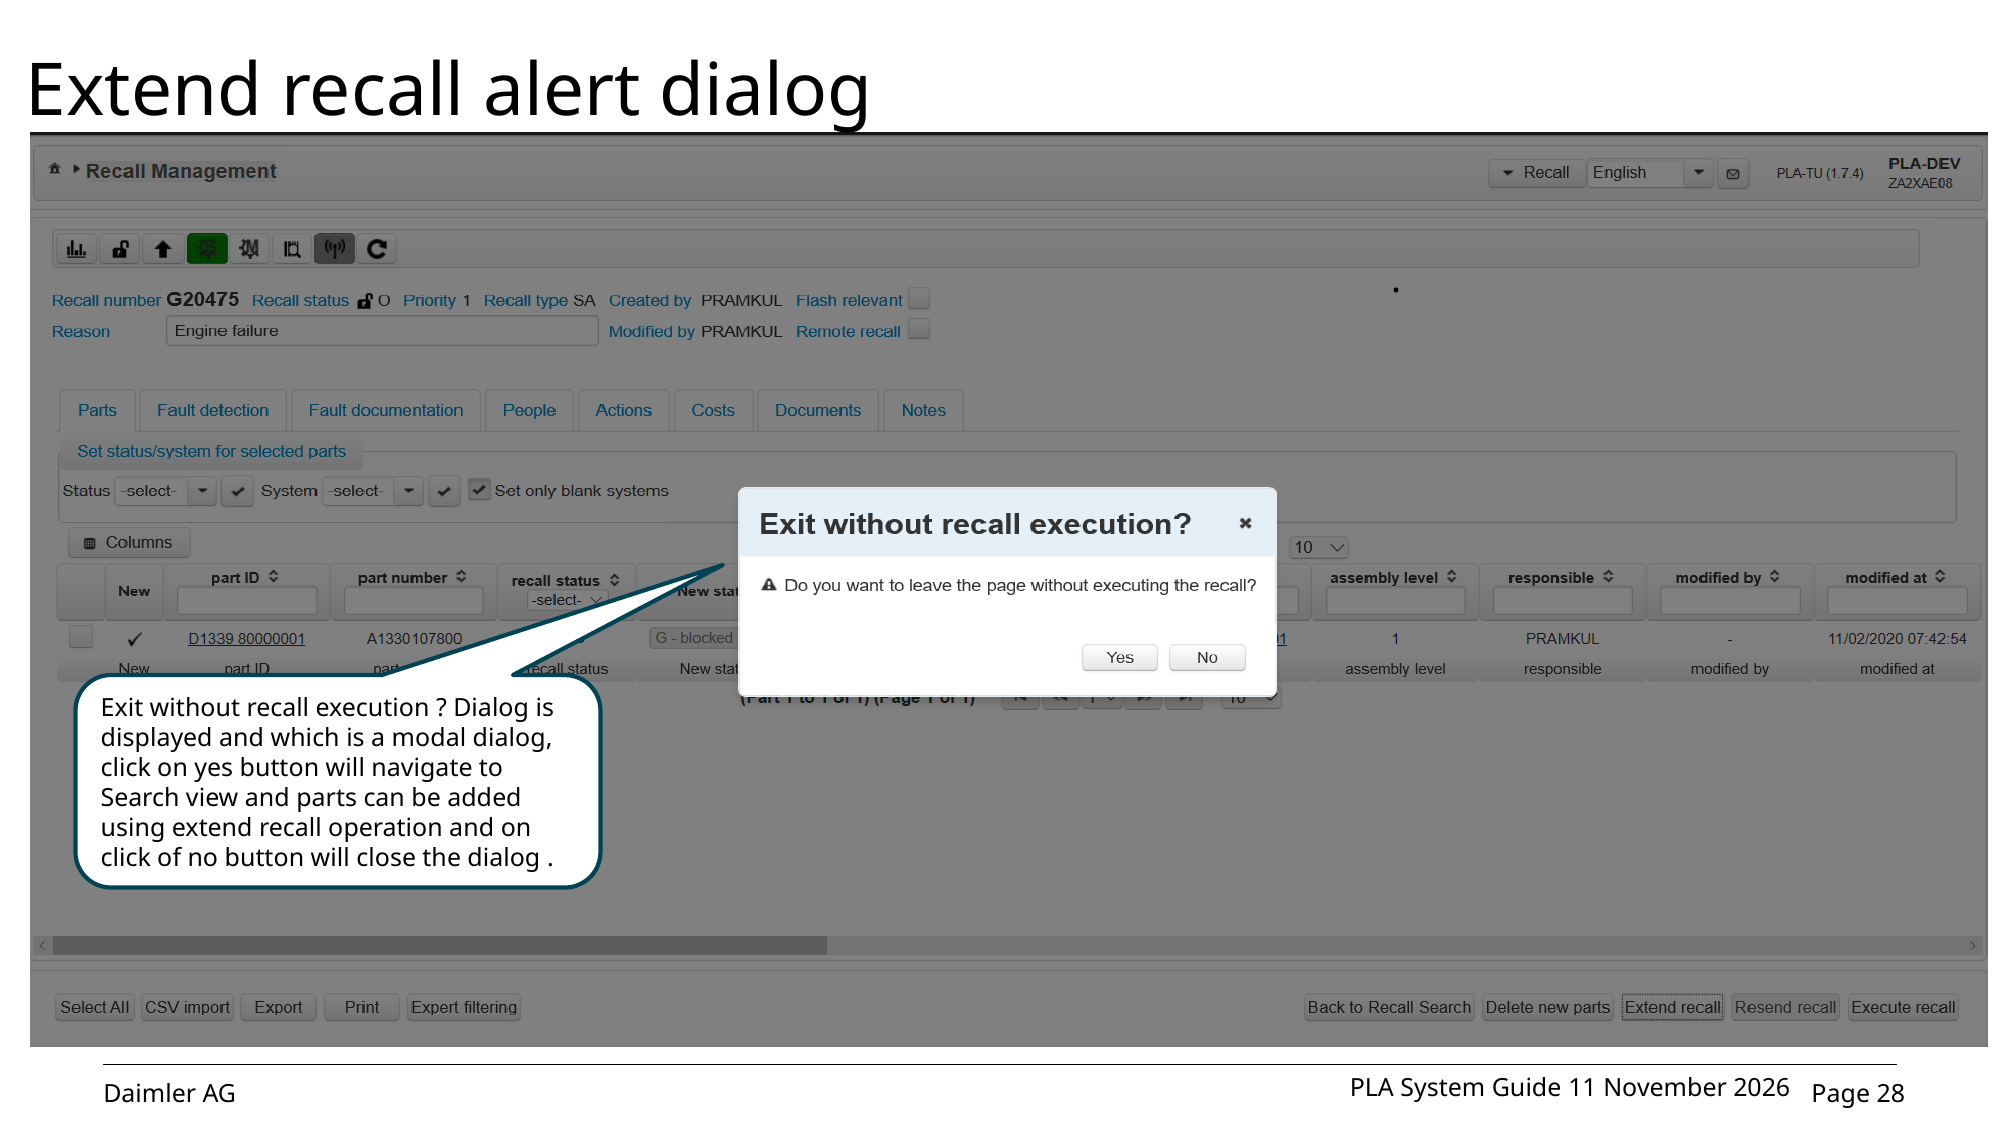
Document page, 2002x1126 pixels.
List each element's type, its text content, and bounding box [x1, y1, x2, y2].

picture [29, 131, 1989, 1048]
title Extend recall alert dialog [6, 46, 1898, 118]
footer PLA System Guide 02 November 2020 [472, 1077, 1806, 1113]
slide_number Page 28 [1811, 1077, 2001, 1113]
